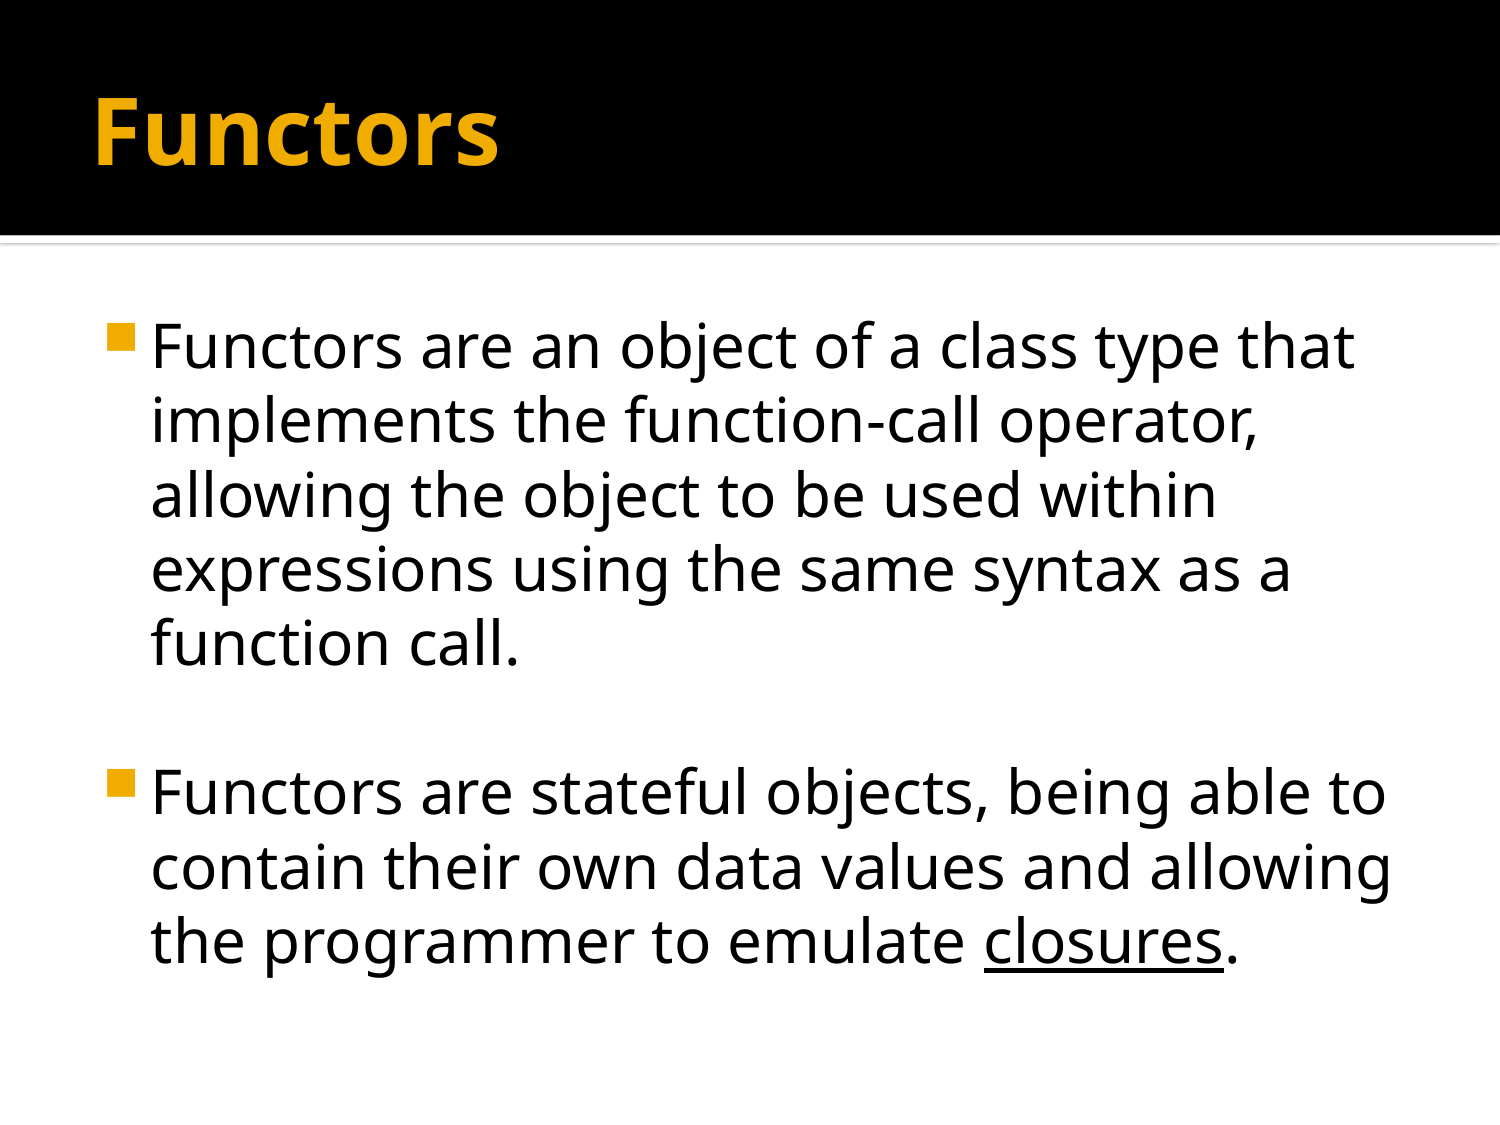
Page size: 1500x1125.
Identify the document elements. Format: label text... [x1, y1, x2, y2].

title Functors [75, 25, 1425, 231]
list Functors are an object of a class type that implements the function-call operator, allowing the object to be used within expressions using the same syntax as a function call. Functors are stateful objects, being able to contain their own data values and allowing the programmer to emulate closures. [75, 291, 1425, 1050]
